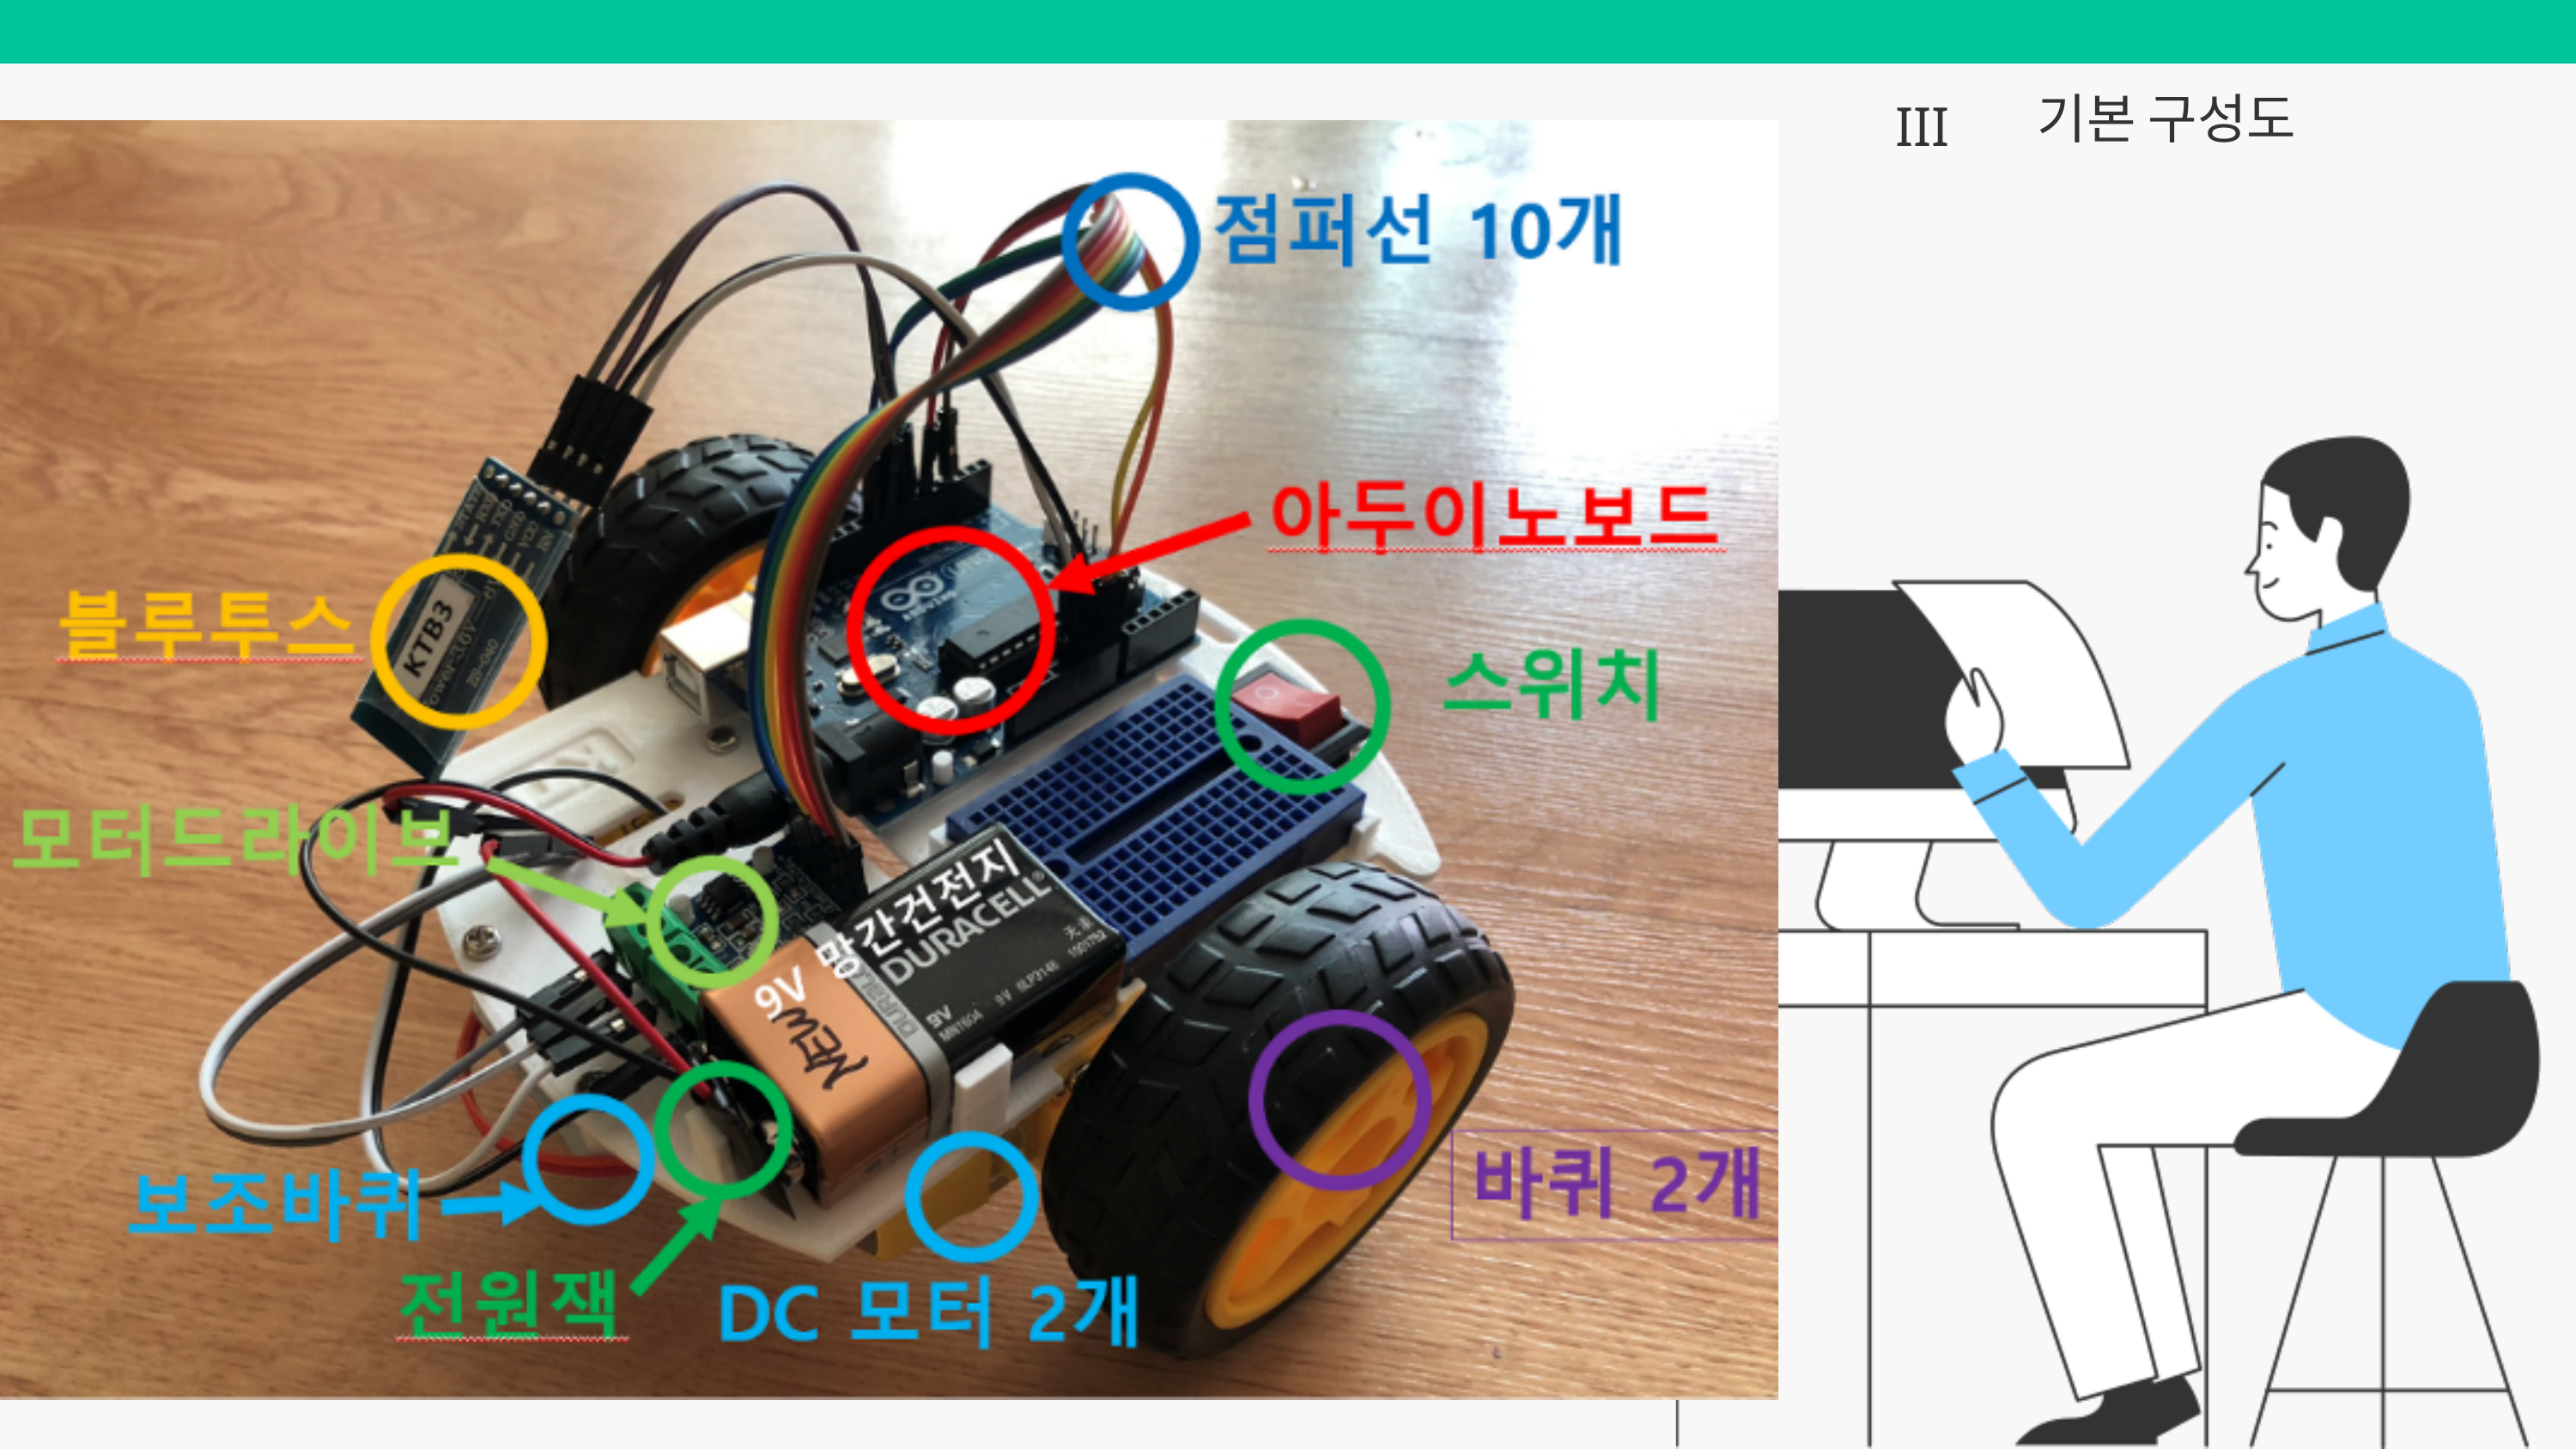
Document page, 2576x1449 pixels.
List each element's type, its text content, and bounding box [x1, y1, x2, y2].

text_box [0, 120, 1779, 1401]
text_box 기본 구성도 [2037, 73, 2576, 149]
text_box [1675, 434, 2542, 1449]
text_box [0, 0, 2576, 64]
text_box III [1895, 73, 1992, 157]
